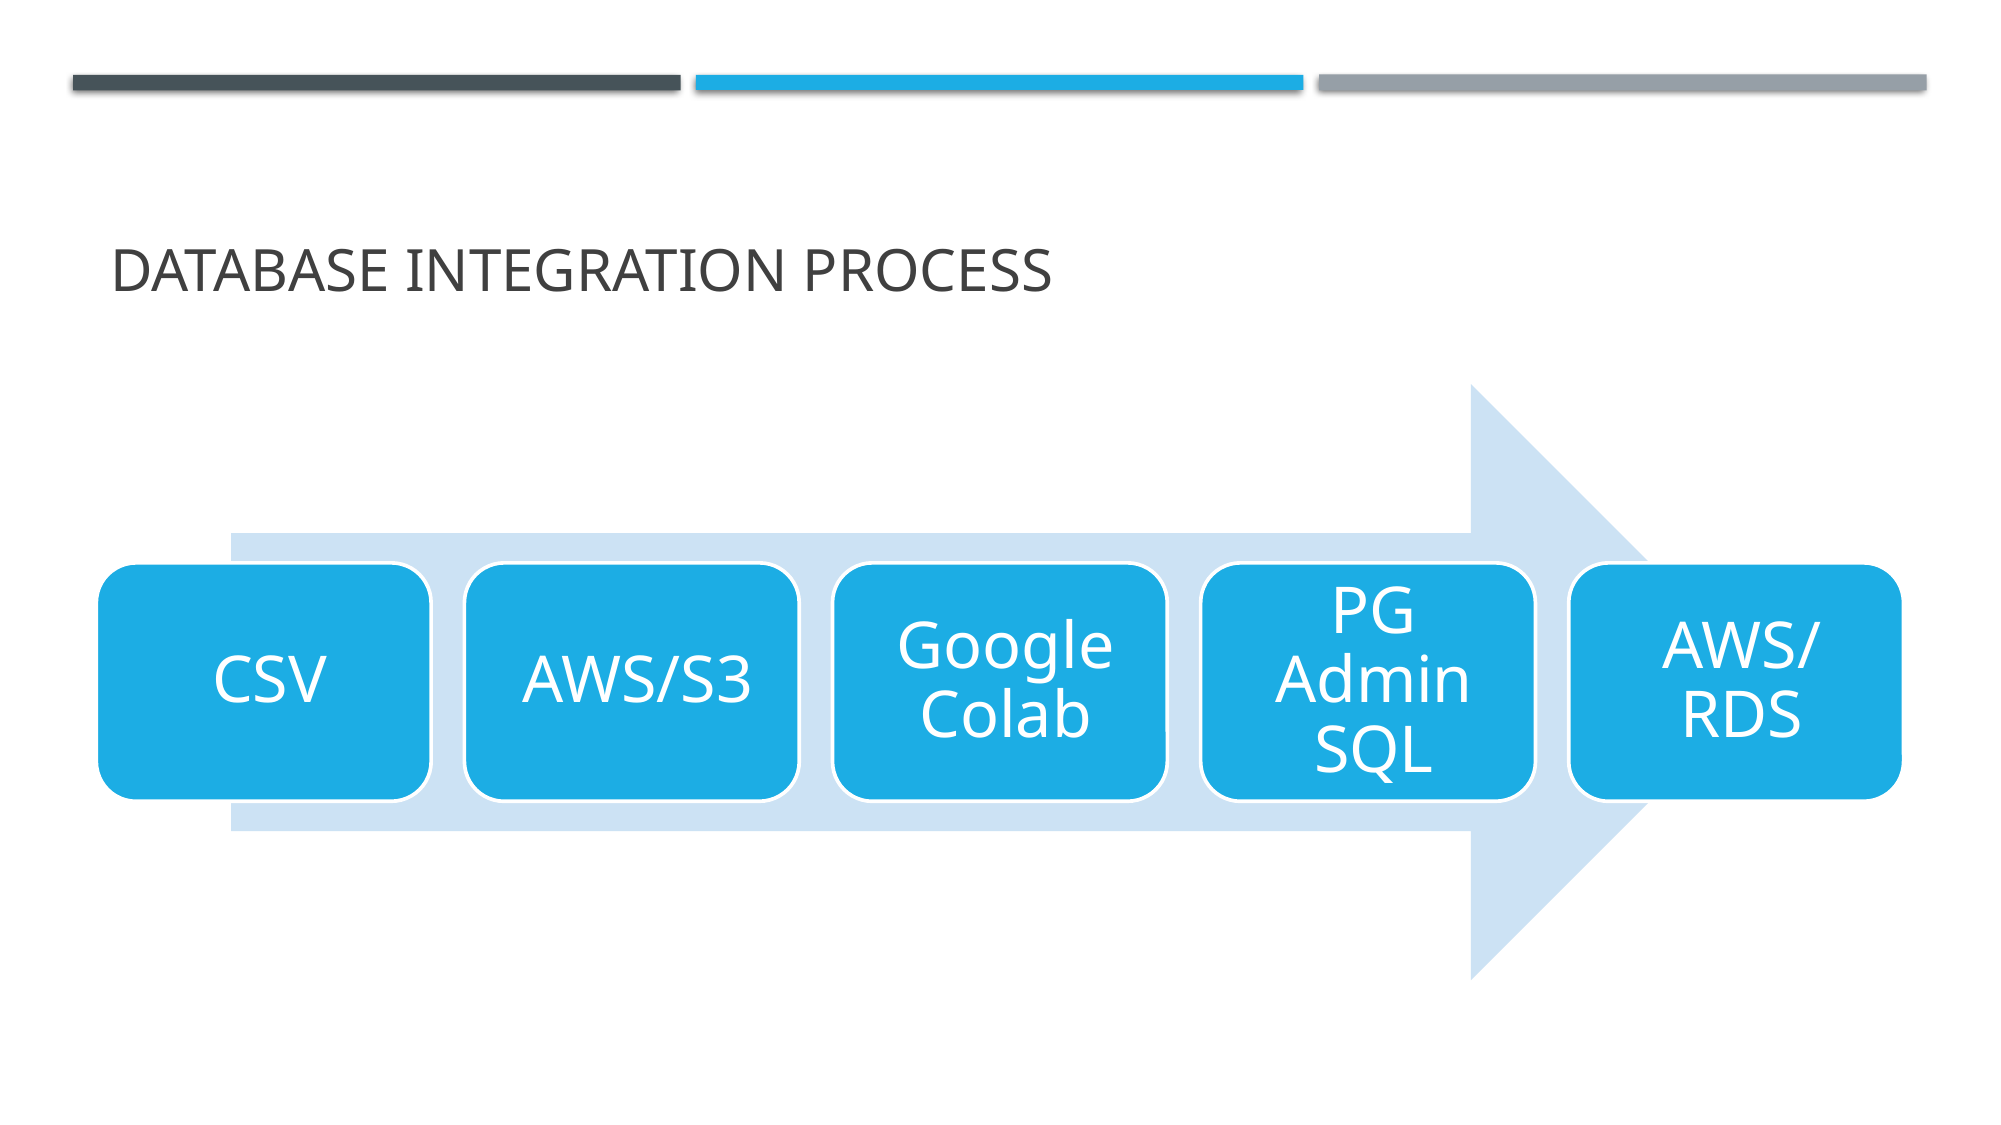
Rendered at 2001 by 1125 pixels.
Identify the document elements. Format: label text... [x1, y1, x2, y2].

title Database integration process [95, 115, 1905, 311]
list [94, 383, 1906, 981]
